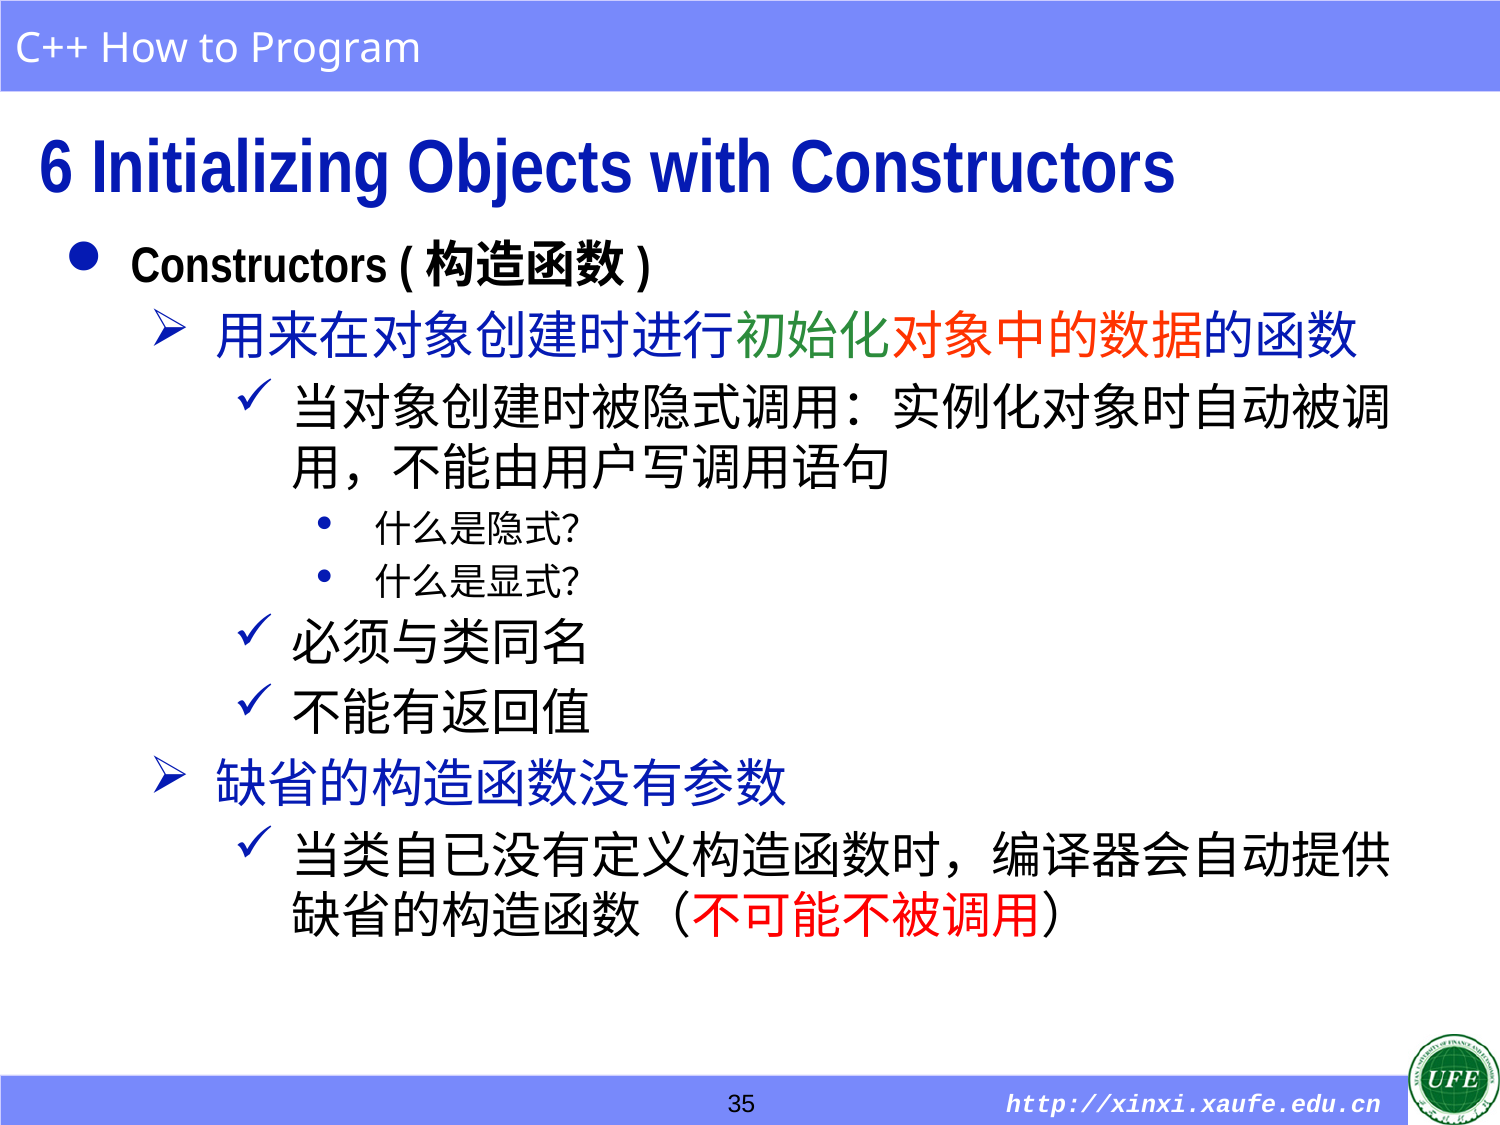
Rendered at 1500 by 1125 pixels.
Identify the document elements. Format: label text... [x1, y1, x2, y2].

list Constructors (构造函数) 用来在对象创建时进行初始化对象中的数据的函数 当对象创建时被隐式调用：实例化对象时自动被调用，不能由用户写调用语句 什么是隐式？ 什么是显式？ 必须与类同名 不能有返回值 缺省的构造函数没有参数 当类自已没有定义构造函数时，编译器会自动提供缺省的构造函数（不可能不被调用） [50, 224, 1425, 1038]
text_box 6 Initializing Objects with Constructors [24, 99, 1475, 238]
slide_number 35 [712, 1080, 775, 1121]
picture [1408, 1034, 1500, 1125]
